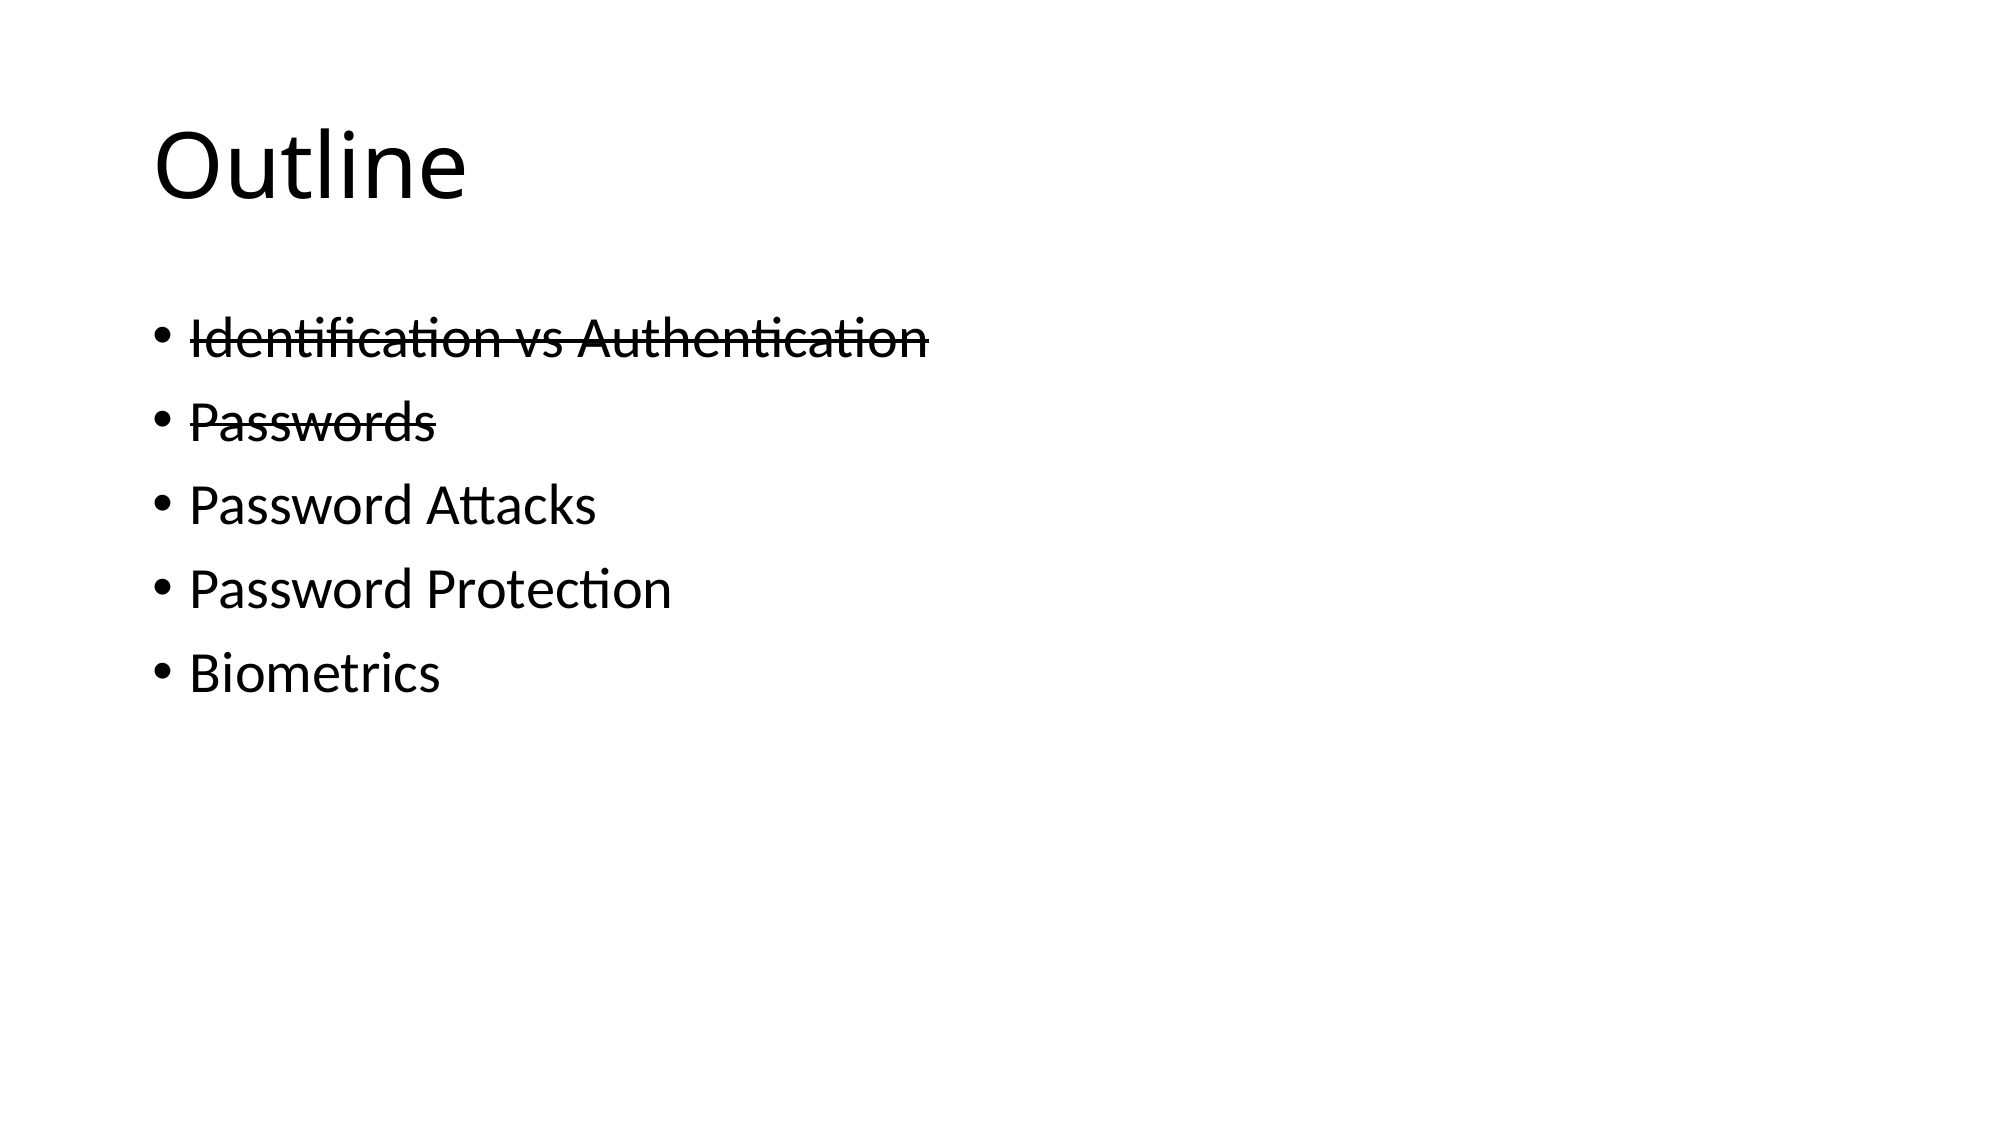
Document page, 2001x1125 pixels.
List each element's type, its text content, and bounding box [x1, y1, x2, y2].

title Outline [137, 59, 1863, 278]
list Identification vs Authentication Passwords Password Attacks Password Protection Biometrics [137, 299, 1863, 1014]
